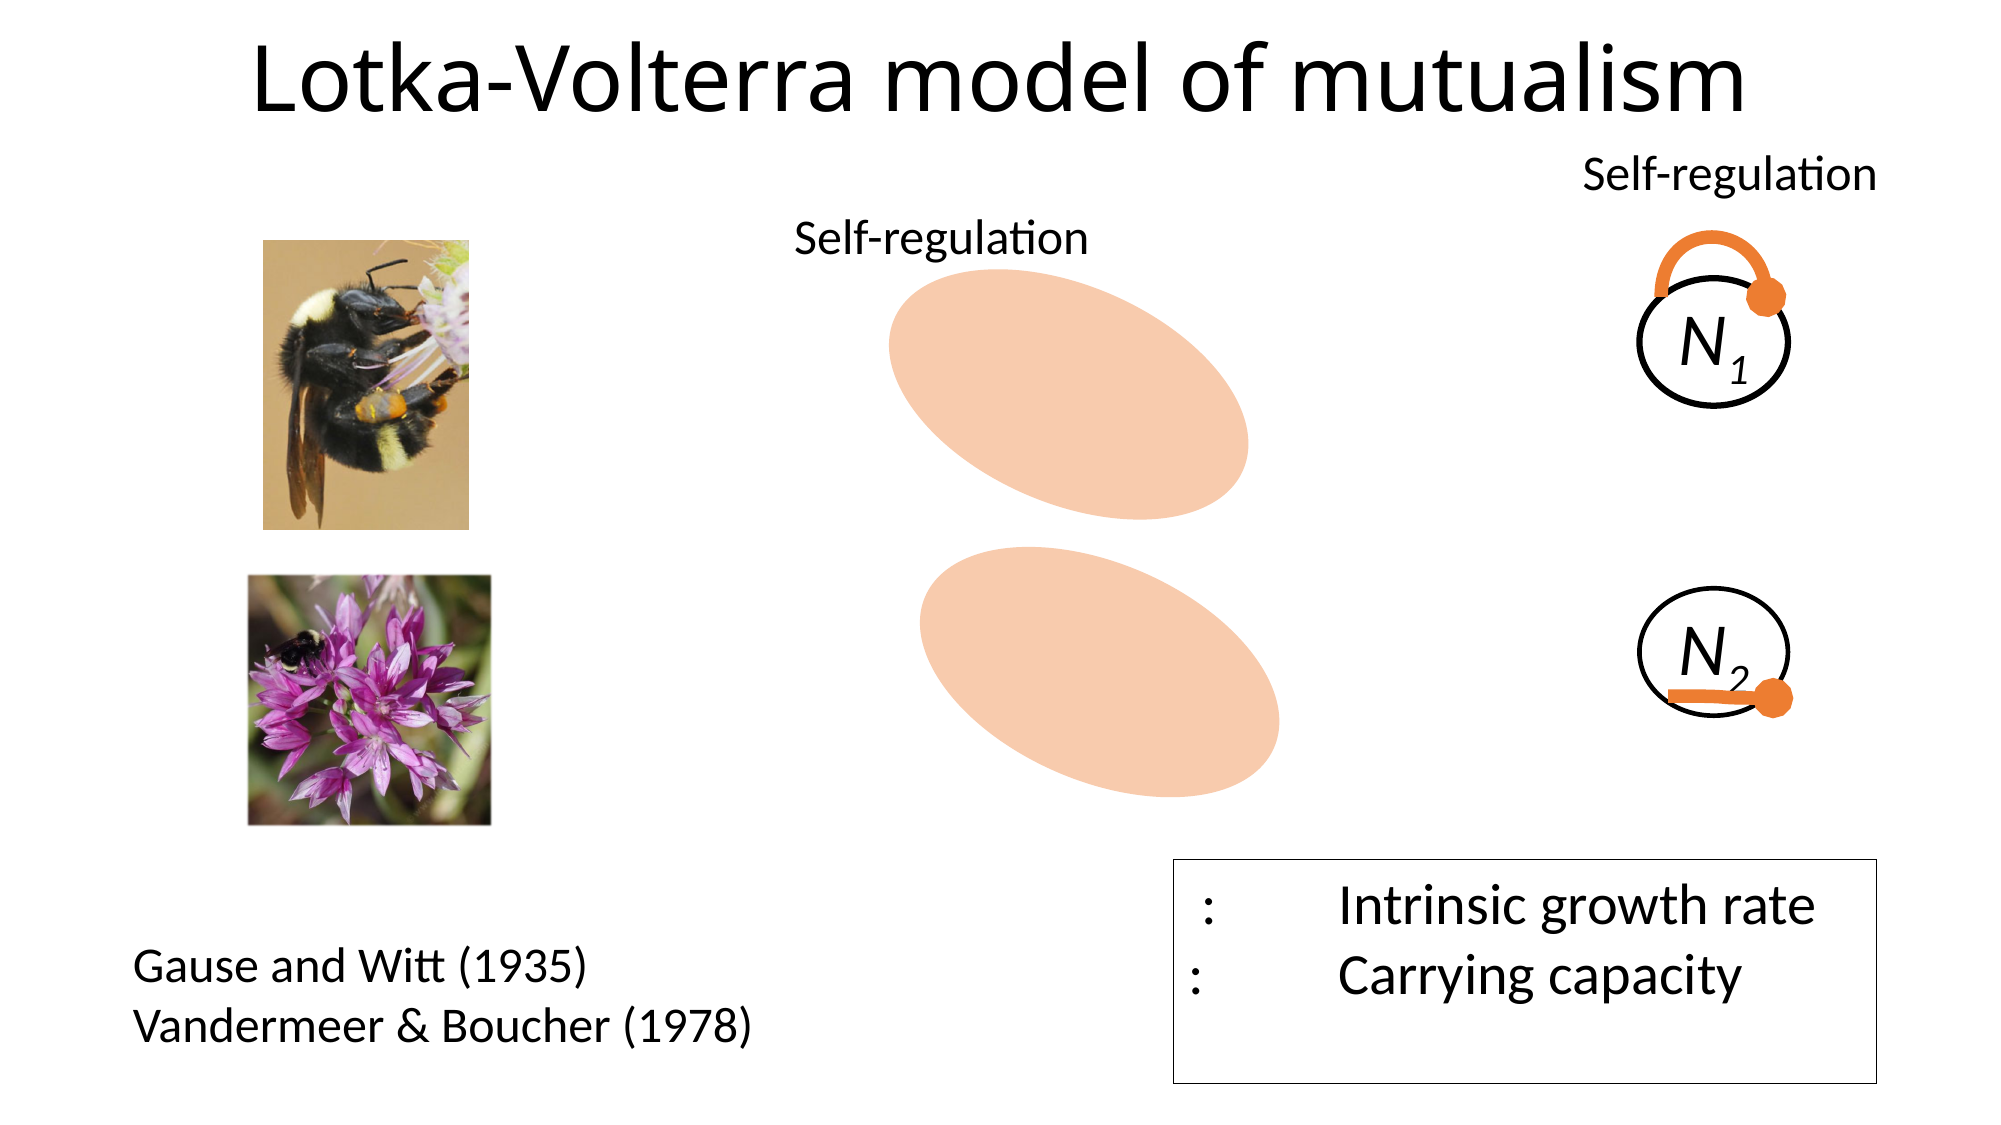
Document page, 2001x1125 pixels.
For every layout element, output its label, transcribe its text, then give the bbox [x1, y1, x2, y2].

text_box N1 [1638, 277, 1789, 407]
picture [263, 240, 469, 531]
text_box Gause and Witt (1935) Vandermeer & Boucher (1978) [118, 924, 769, 1060]
title Lotka-Volterra model of mutualism [137, 0, 1863, 191]
picture [246, 573, 493, 827]
text_box [887, 273, 1250, 521]
text_box [918, 545, 1281, 799]
text_box Self-regulation [1567, 133, 1893, 208]
text_box Self-regulation [779, 197, 1110, 273]
text_box N2 [1638, 587, 1789, 717]
